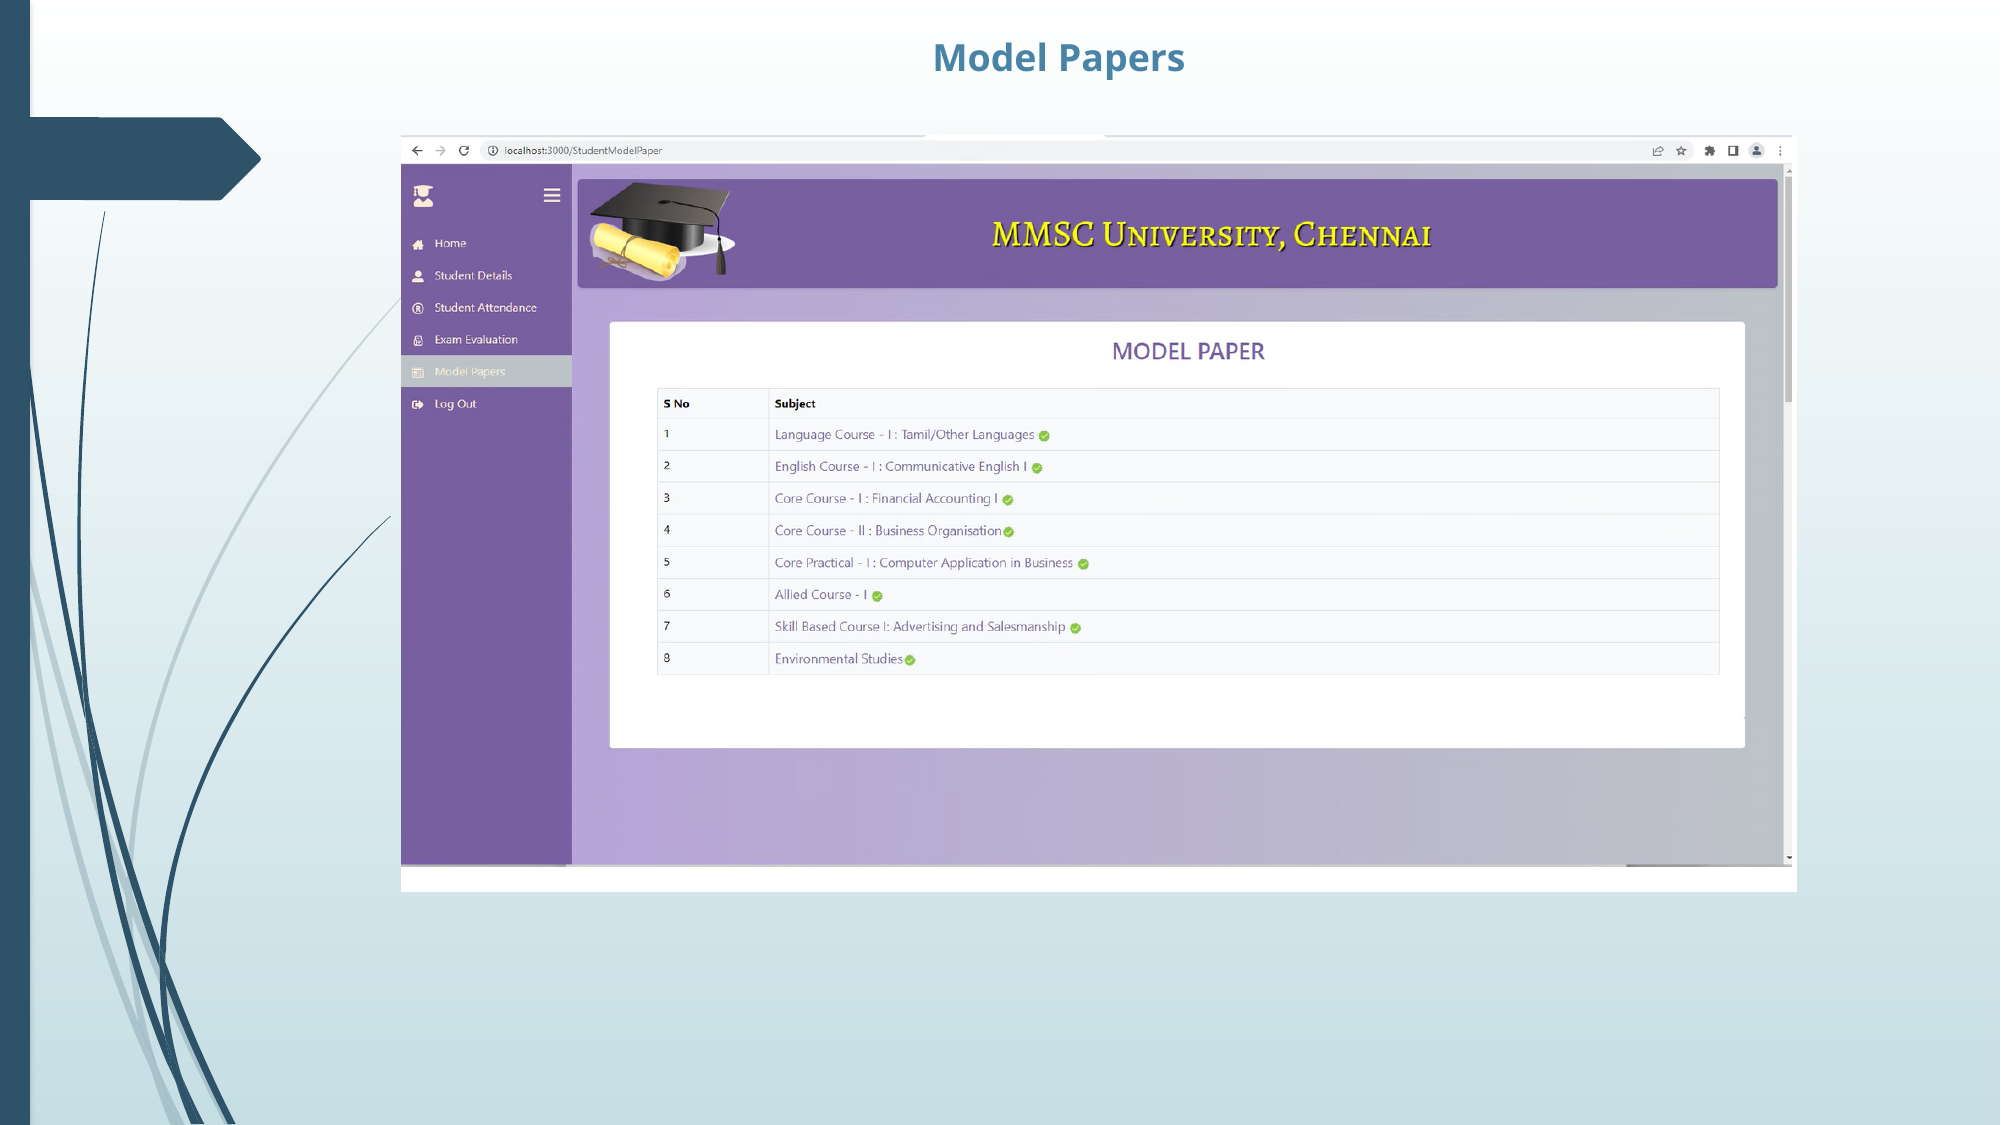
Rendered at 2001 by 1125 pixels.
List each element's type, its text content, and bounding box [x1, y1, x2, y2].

picture [400, 135, 1798, 892]
list Model Papers [231, 26, 1888, 1036]
